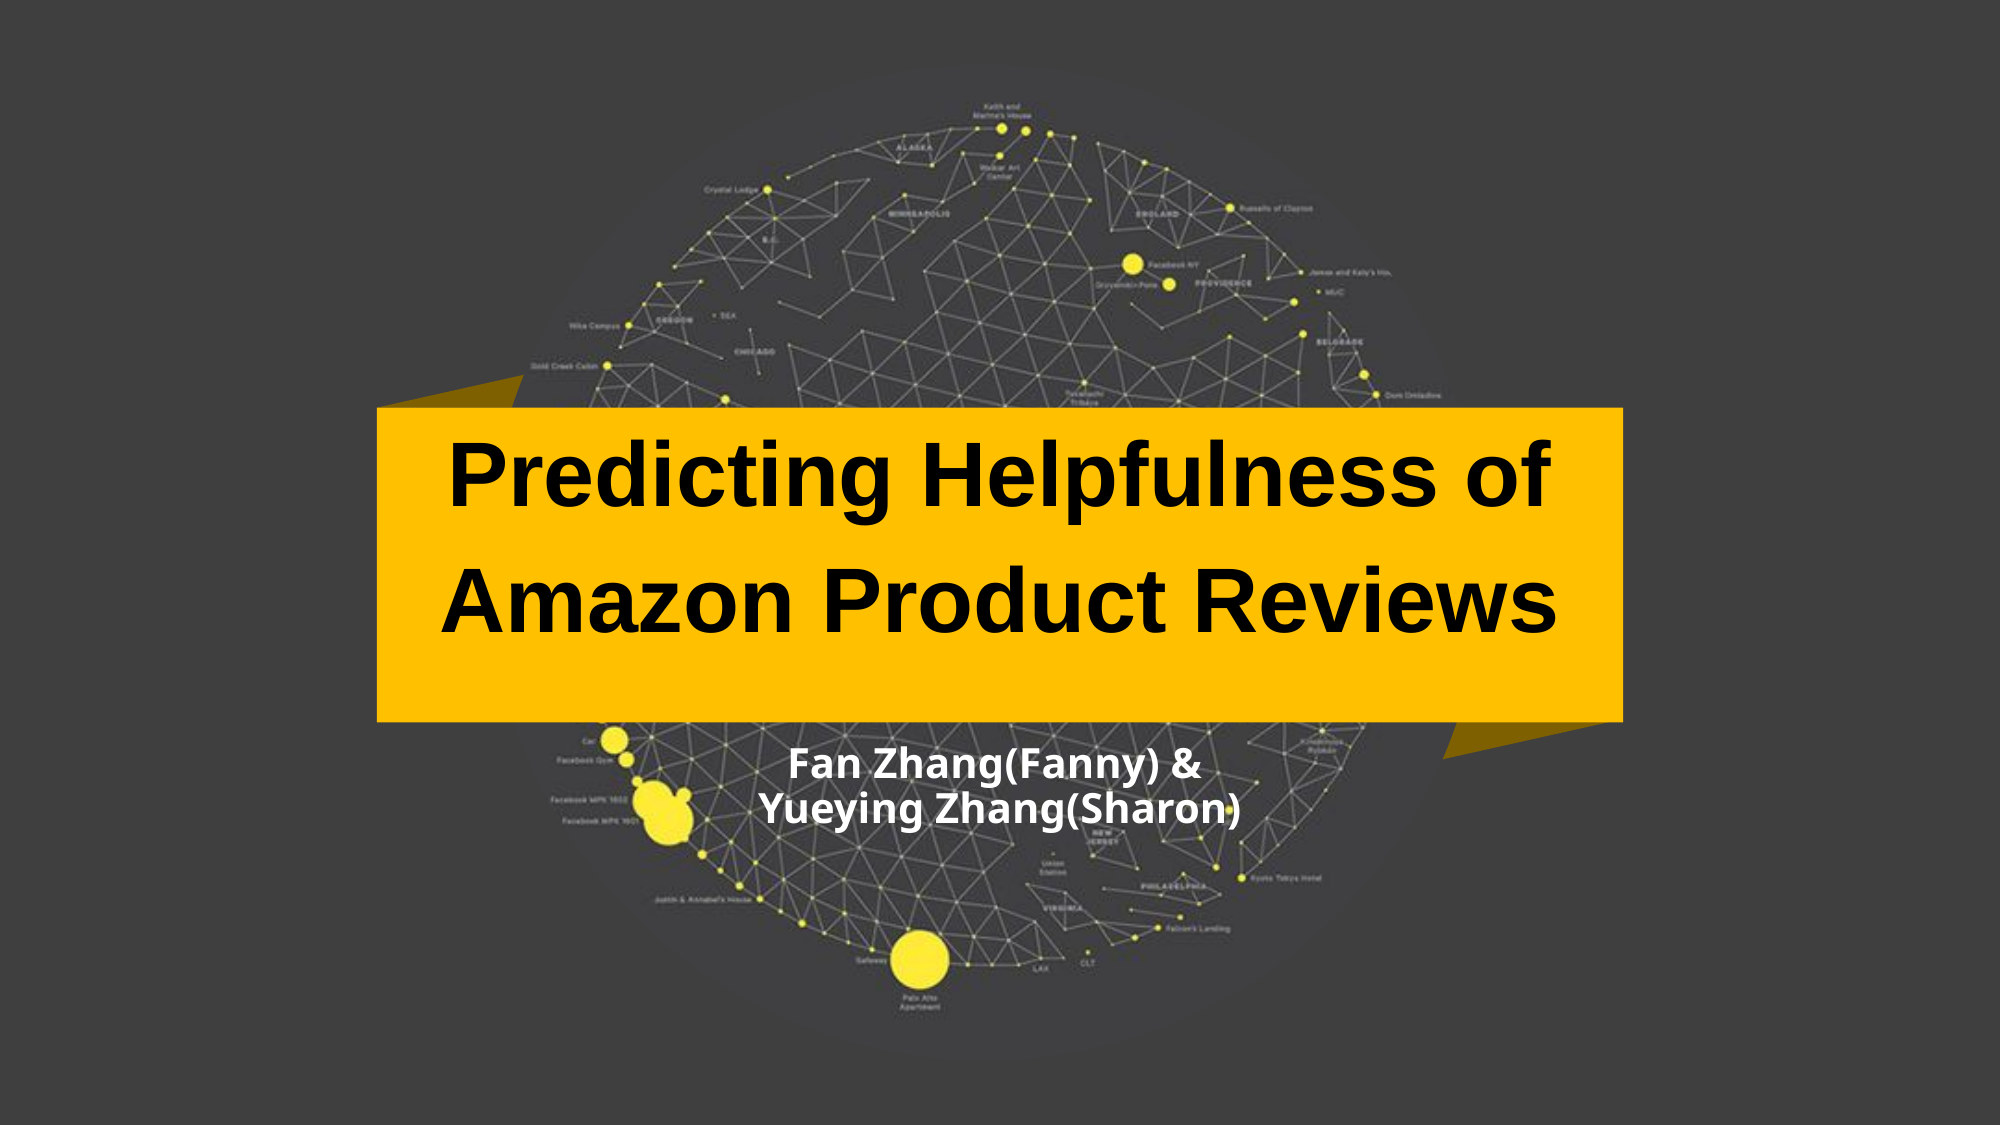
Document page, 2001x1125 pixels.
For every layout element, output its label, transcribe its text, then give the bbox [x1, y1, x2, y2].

list Predicting Helpfulness of Amazon Product Reviews [418, 390, 1582, 606]
picture [513, 723, 1457, 1061]
picture [518, 64, 1453, 390]
list Fan Zhang(Fanny) & Yueying Zhang(Sharon) [607, 734, 1393, 785]
